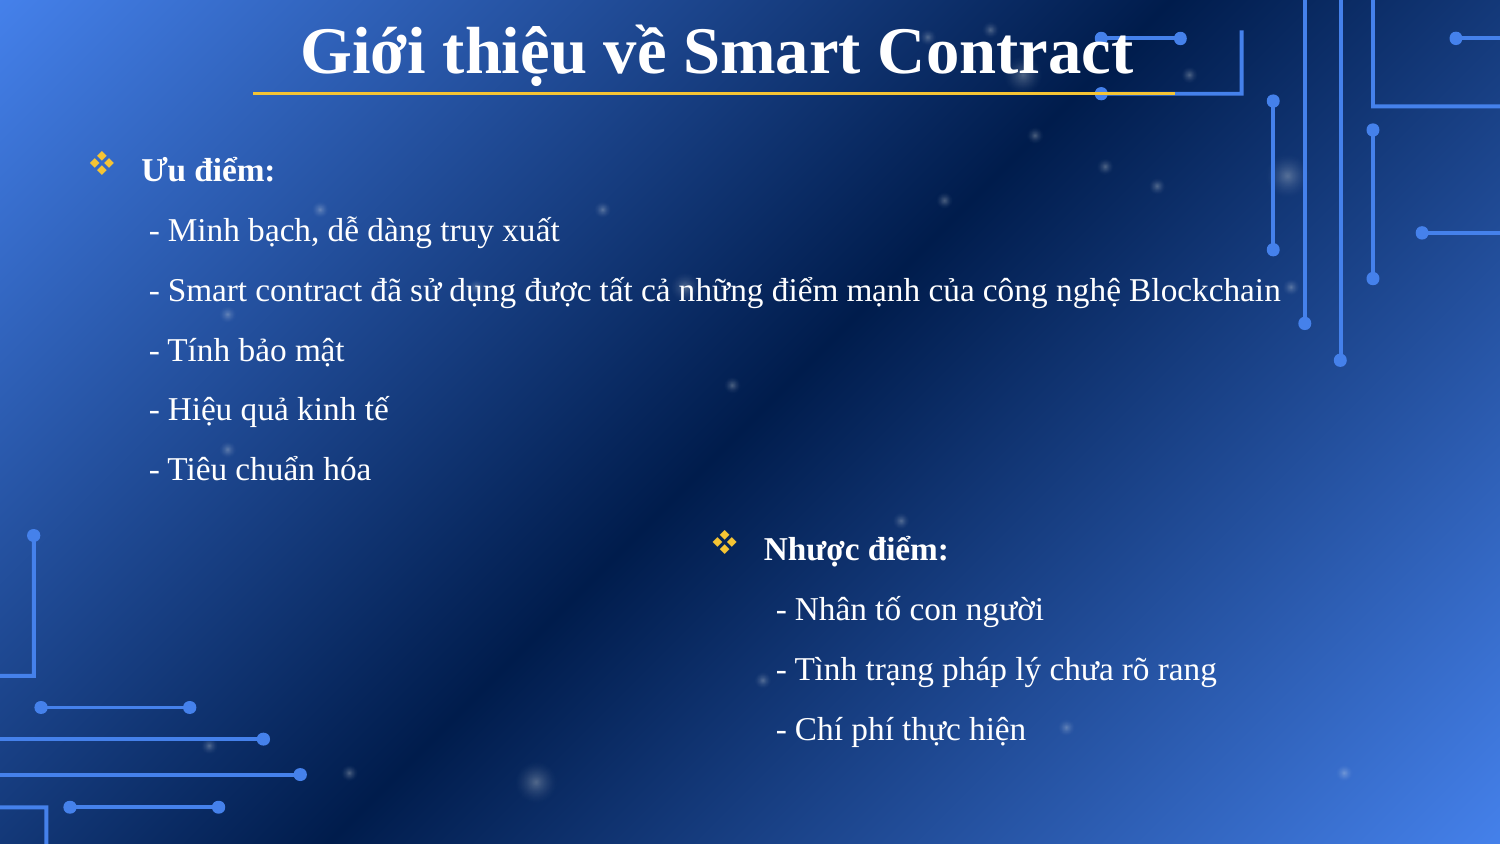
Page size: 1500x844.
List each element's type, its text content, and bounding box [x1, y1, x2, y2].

text_box Giới thiệu về Smart Contract [285, 0, 1500, 94]
text_box Nhược điểm: - Nhân tố con người - Tình trạng pháp lý chưa rõ rang - Chí phí thực hiện [674, 519, 1468, 754]
text_box Ưu điểm: - Minh bạch, dễ dàng truy xuất - Smart contract đã sử dụng được tất cả những điểm mạnh của công nghệ Blockchain - Tính bảo mật - Hiệu quả kinh tế - Tiêu chuẩn hóa [51, 140, 1332, 535]
